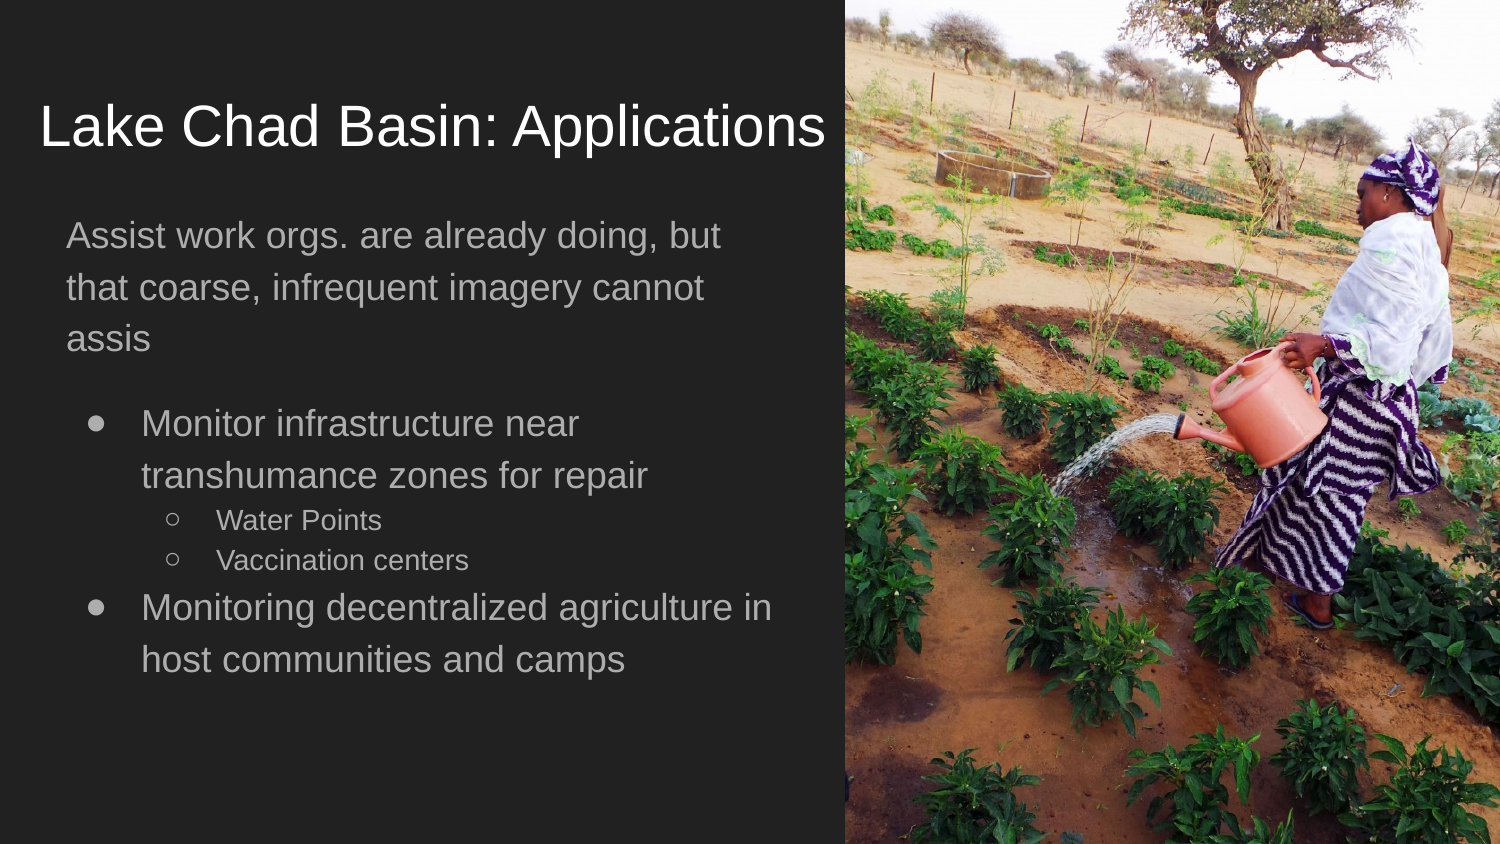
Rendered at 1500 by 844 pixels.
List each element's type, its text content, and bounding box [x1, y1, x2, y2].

picture [845, 0, 1500, 844]
list Assist work orgs. are already doing, but that coarse, infrequent imagery cannot assis Monitor infrastructure near transhumance zones for repair Water Points Vaccination centers Monitoring decentralized agriculture in host communities and camps [51, 189, 797, 750]
title Lake Chad Basin: Applications [24, 72, 840, 167]
